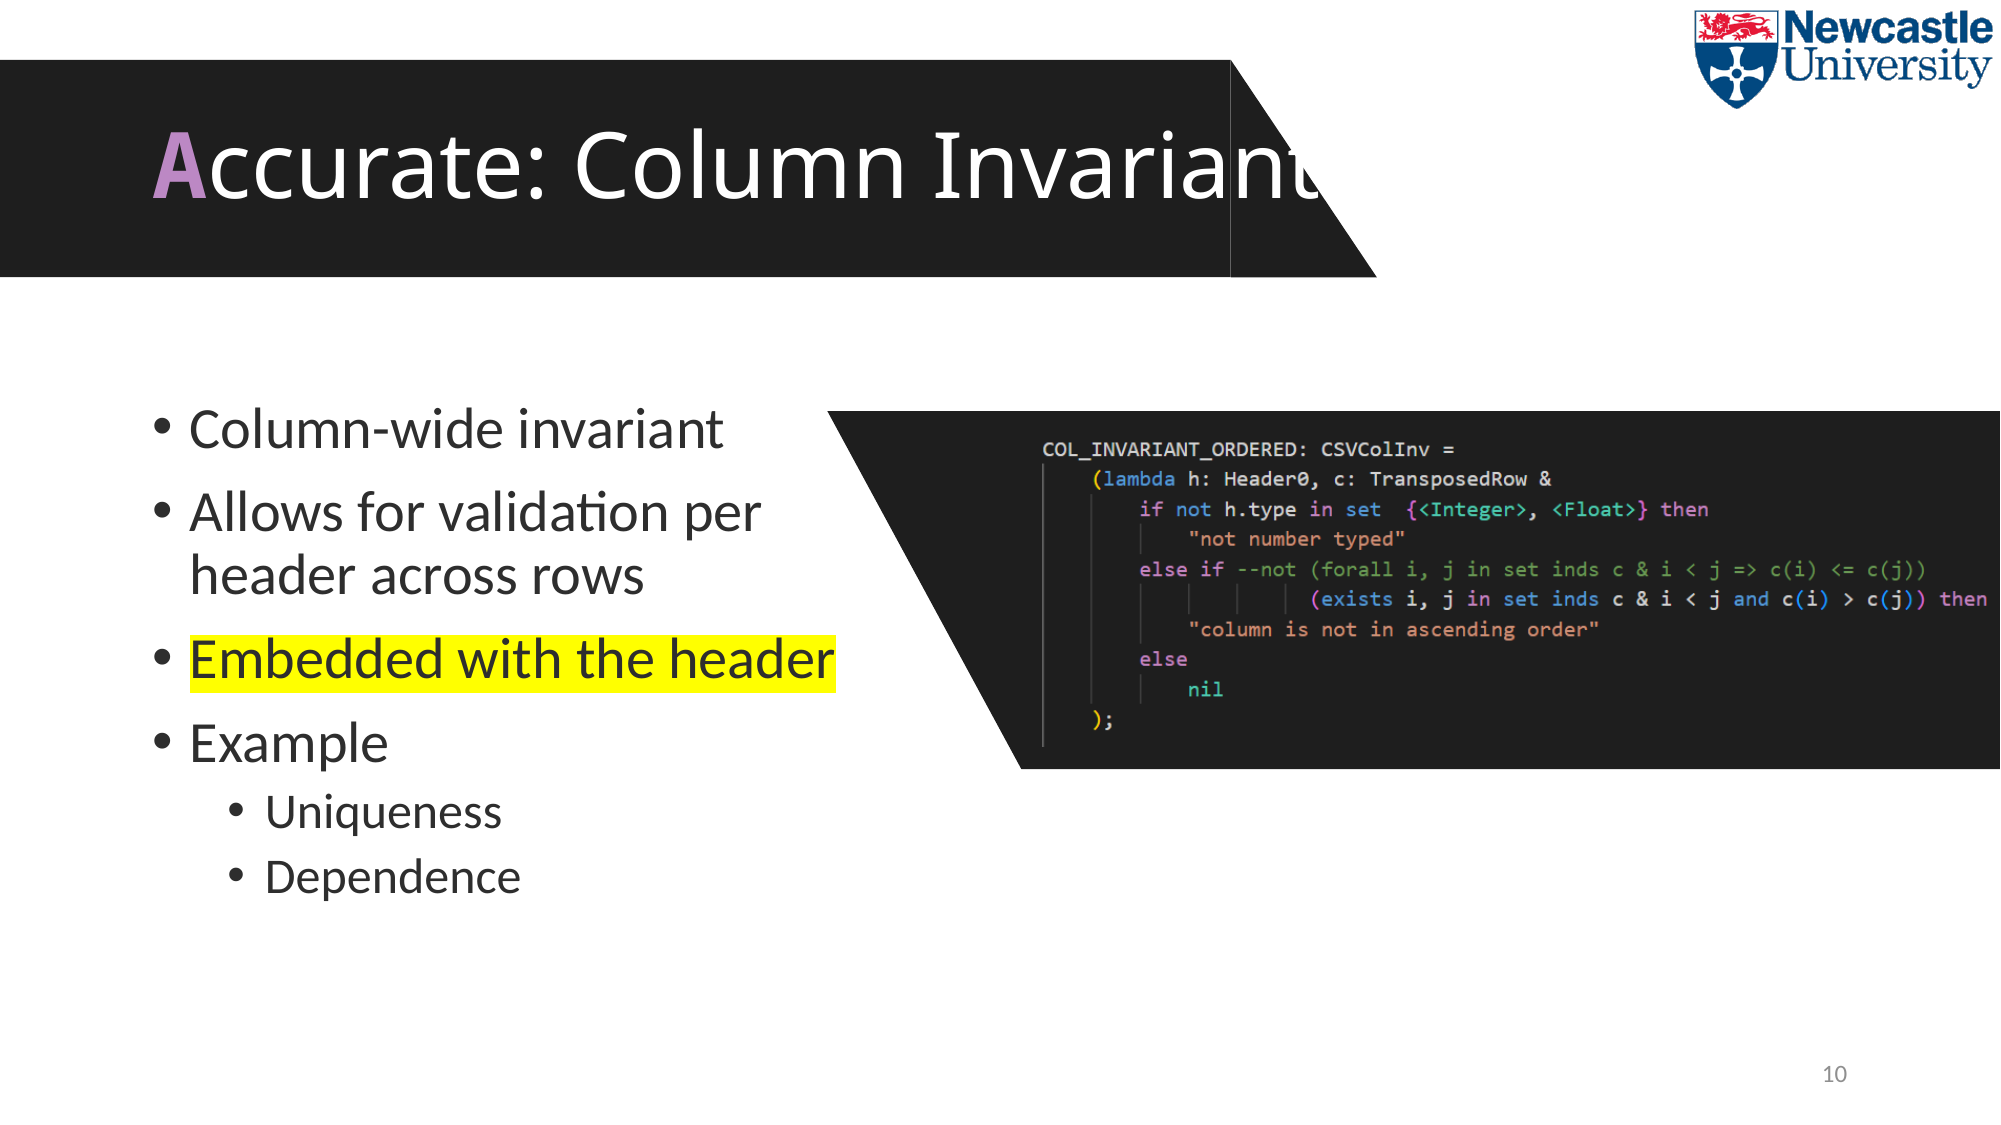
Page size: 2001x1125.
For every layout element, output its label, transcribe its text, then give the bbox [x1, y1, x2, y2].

slide_number 10 [1412, 1042, 1863, 1103]
list Column-wide invariant Allows for validation per header across rows Embedded with the header Example Uniqueness Dependence [137, 299, 855, 1014]
picture [1687, 4, 2000, 115]
title Accurate: Column Invariant [137, 59, 1863, 278]
picture [1038, 433, 2000, 747]
text_box [855, 410, 2000, 771]
